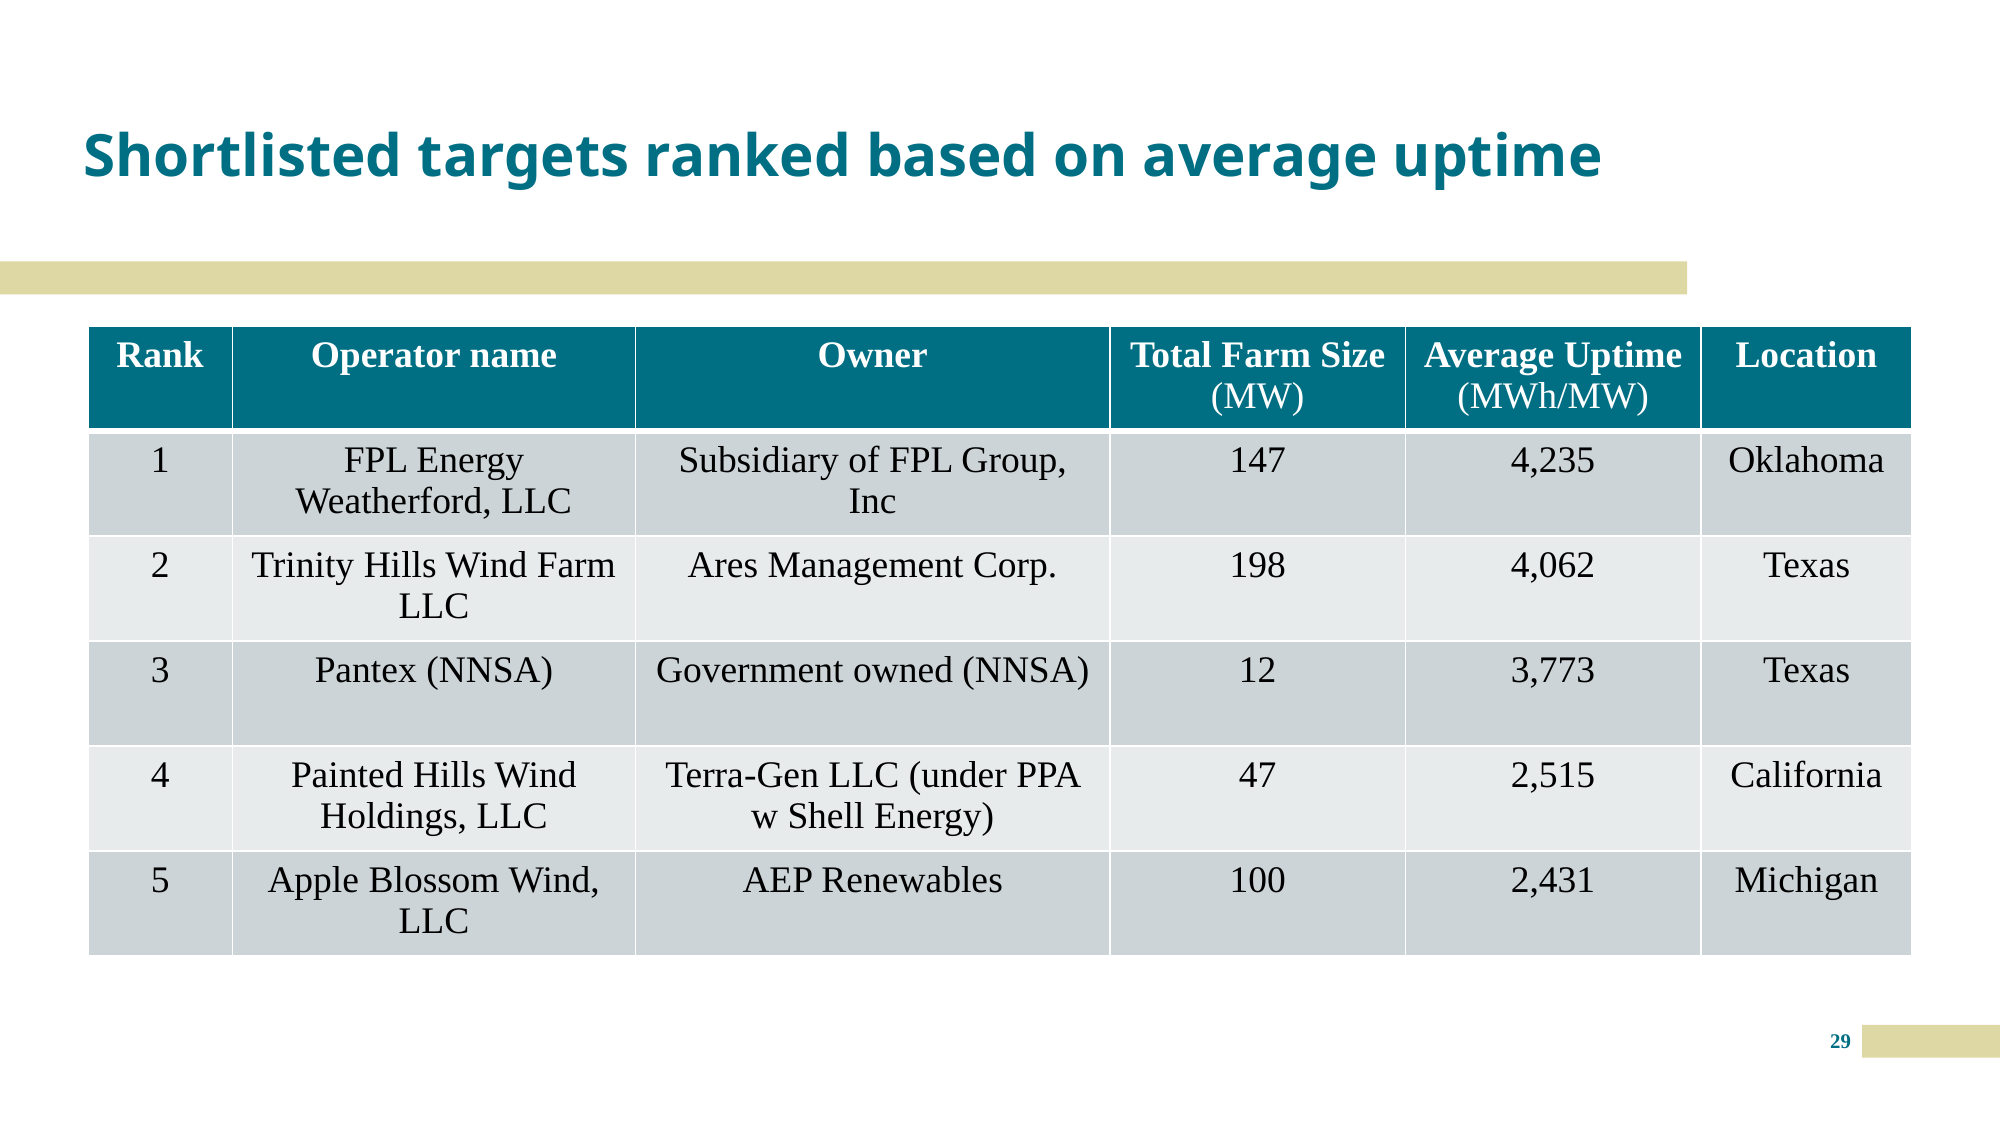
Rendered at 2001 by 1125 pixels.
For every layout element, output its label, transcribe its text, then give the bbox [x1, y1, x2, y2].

table_cell Oklahoma [1702, 434, 1911, 535]
table_cell Ares Management Corp. [636, 537, 1109, 640]
table_cell 2,515 [1406, 747, 1700, 850]
slide_number 29 [1818, 1027, 1863, 1065]
table_header Average Uptime (MWh/MW) [1406, 327, 1700, 428]
table_cell 147 [1111, 434, 1405, 535]
table_cell 2,431 [1406, 852, 1700, 955]
table_cell FPL Energy Weatherford, LLC [233, 434, 635, 535]
table_cell Trinity Hills Wind Farm LLC [233, 537, 635, 640]
table_cell Painted Hills Wind Holdings, LLC [233, 747, 635, 850]
table_cell 4,062 [1406, 537, 1700, 640]
table_cell Government owned (NNSA) [636, 642, 1109, 745]
table_cell 2 [89, 537, 232, 640]
table_cell Texas [1702, 642, 1911, 745]
table_cell 100 [1111, 852, 1405, 955]
table_cell Pantex (NNSA) [233, 642, 635, 745]
table_header Total Farm Size (MW) [1111, 327, 1405, 428]
table_cell 47 [1111, 747, 1405, 850]
table_cell 5 [89, 852, 232, 955]
table_header Owner [636, 327, 1109, 428]
table_header Operator name [233, 327, 635, 428]
table_cell 198 [1111, 537, 1405, 640]
table_header Rank [89, 327, 232, 428]
table_cell 1 [89, 434, 232, 535]
table_cell 3 [89, 642, 232, 745]
table_cell AEP Renewables [636, 852, 1109, 955]
table_cell Texas [1702, 537, 1911, 640]
title Shortlisted targets ranked based on average uptime [68, 59, 1932, 255]
table_cell 4,235 [1406, 434, 1700, 535]
table_header Location [1702, 327, 1911, 428]
table_cell Subsidiary of FPL Group, Inc [636, 434, 1109, 535]
table_cell Apple Blossom Wind, LLC [233, 852, 635, 955]
table_cell 3,773 [1406, 642, 1700, 745]
table_cell Terra-Gen LLC (under PPA w Shell Energy) [636, 747, 1109, 850]
table_cell 12 [1111, 642, 1405, 745]
table_cell Michigan [1702, 852, 1911, 955]
table_cell 4 [89, 747, 232, 850]
table_cell California [1702, 747, 1911, 850]
